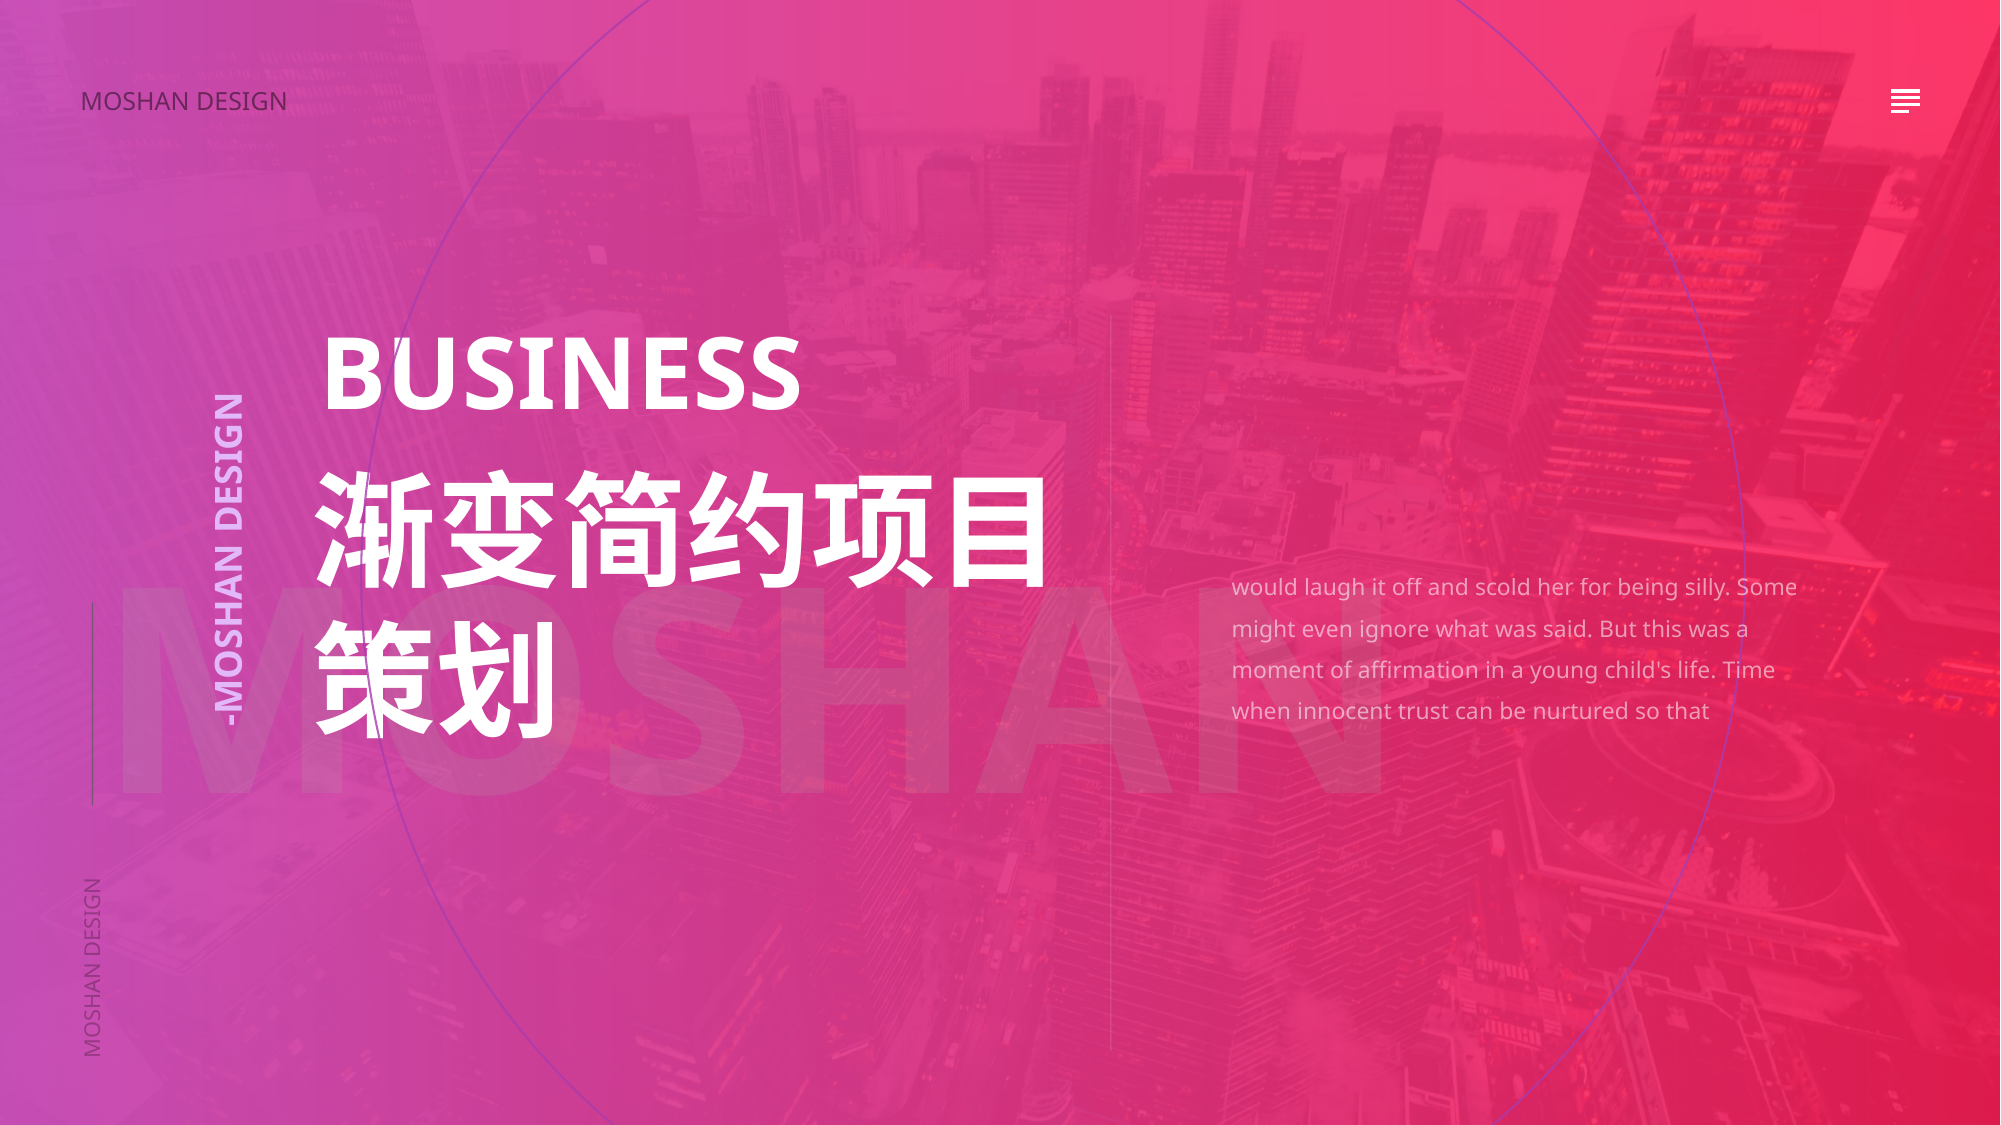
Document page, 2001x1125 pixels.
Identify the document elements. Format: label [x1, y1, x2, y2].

picture [0, 0, 2000, 1125]
text_box [1891, 91, 1920, 112]
